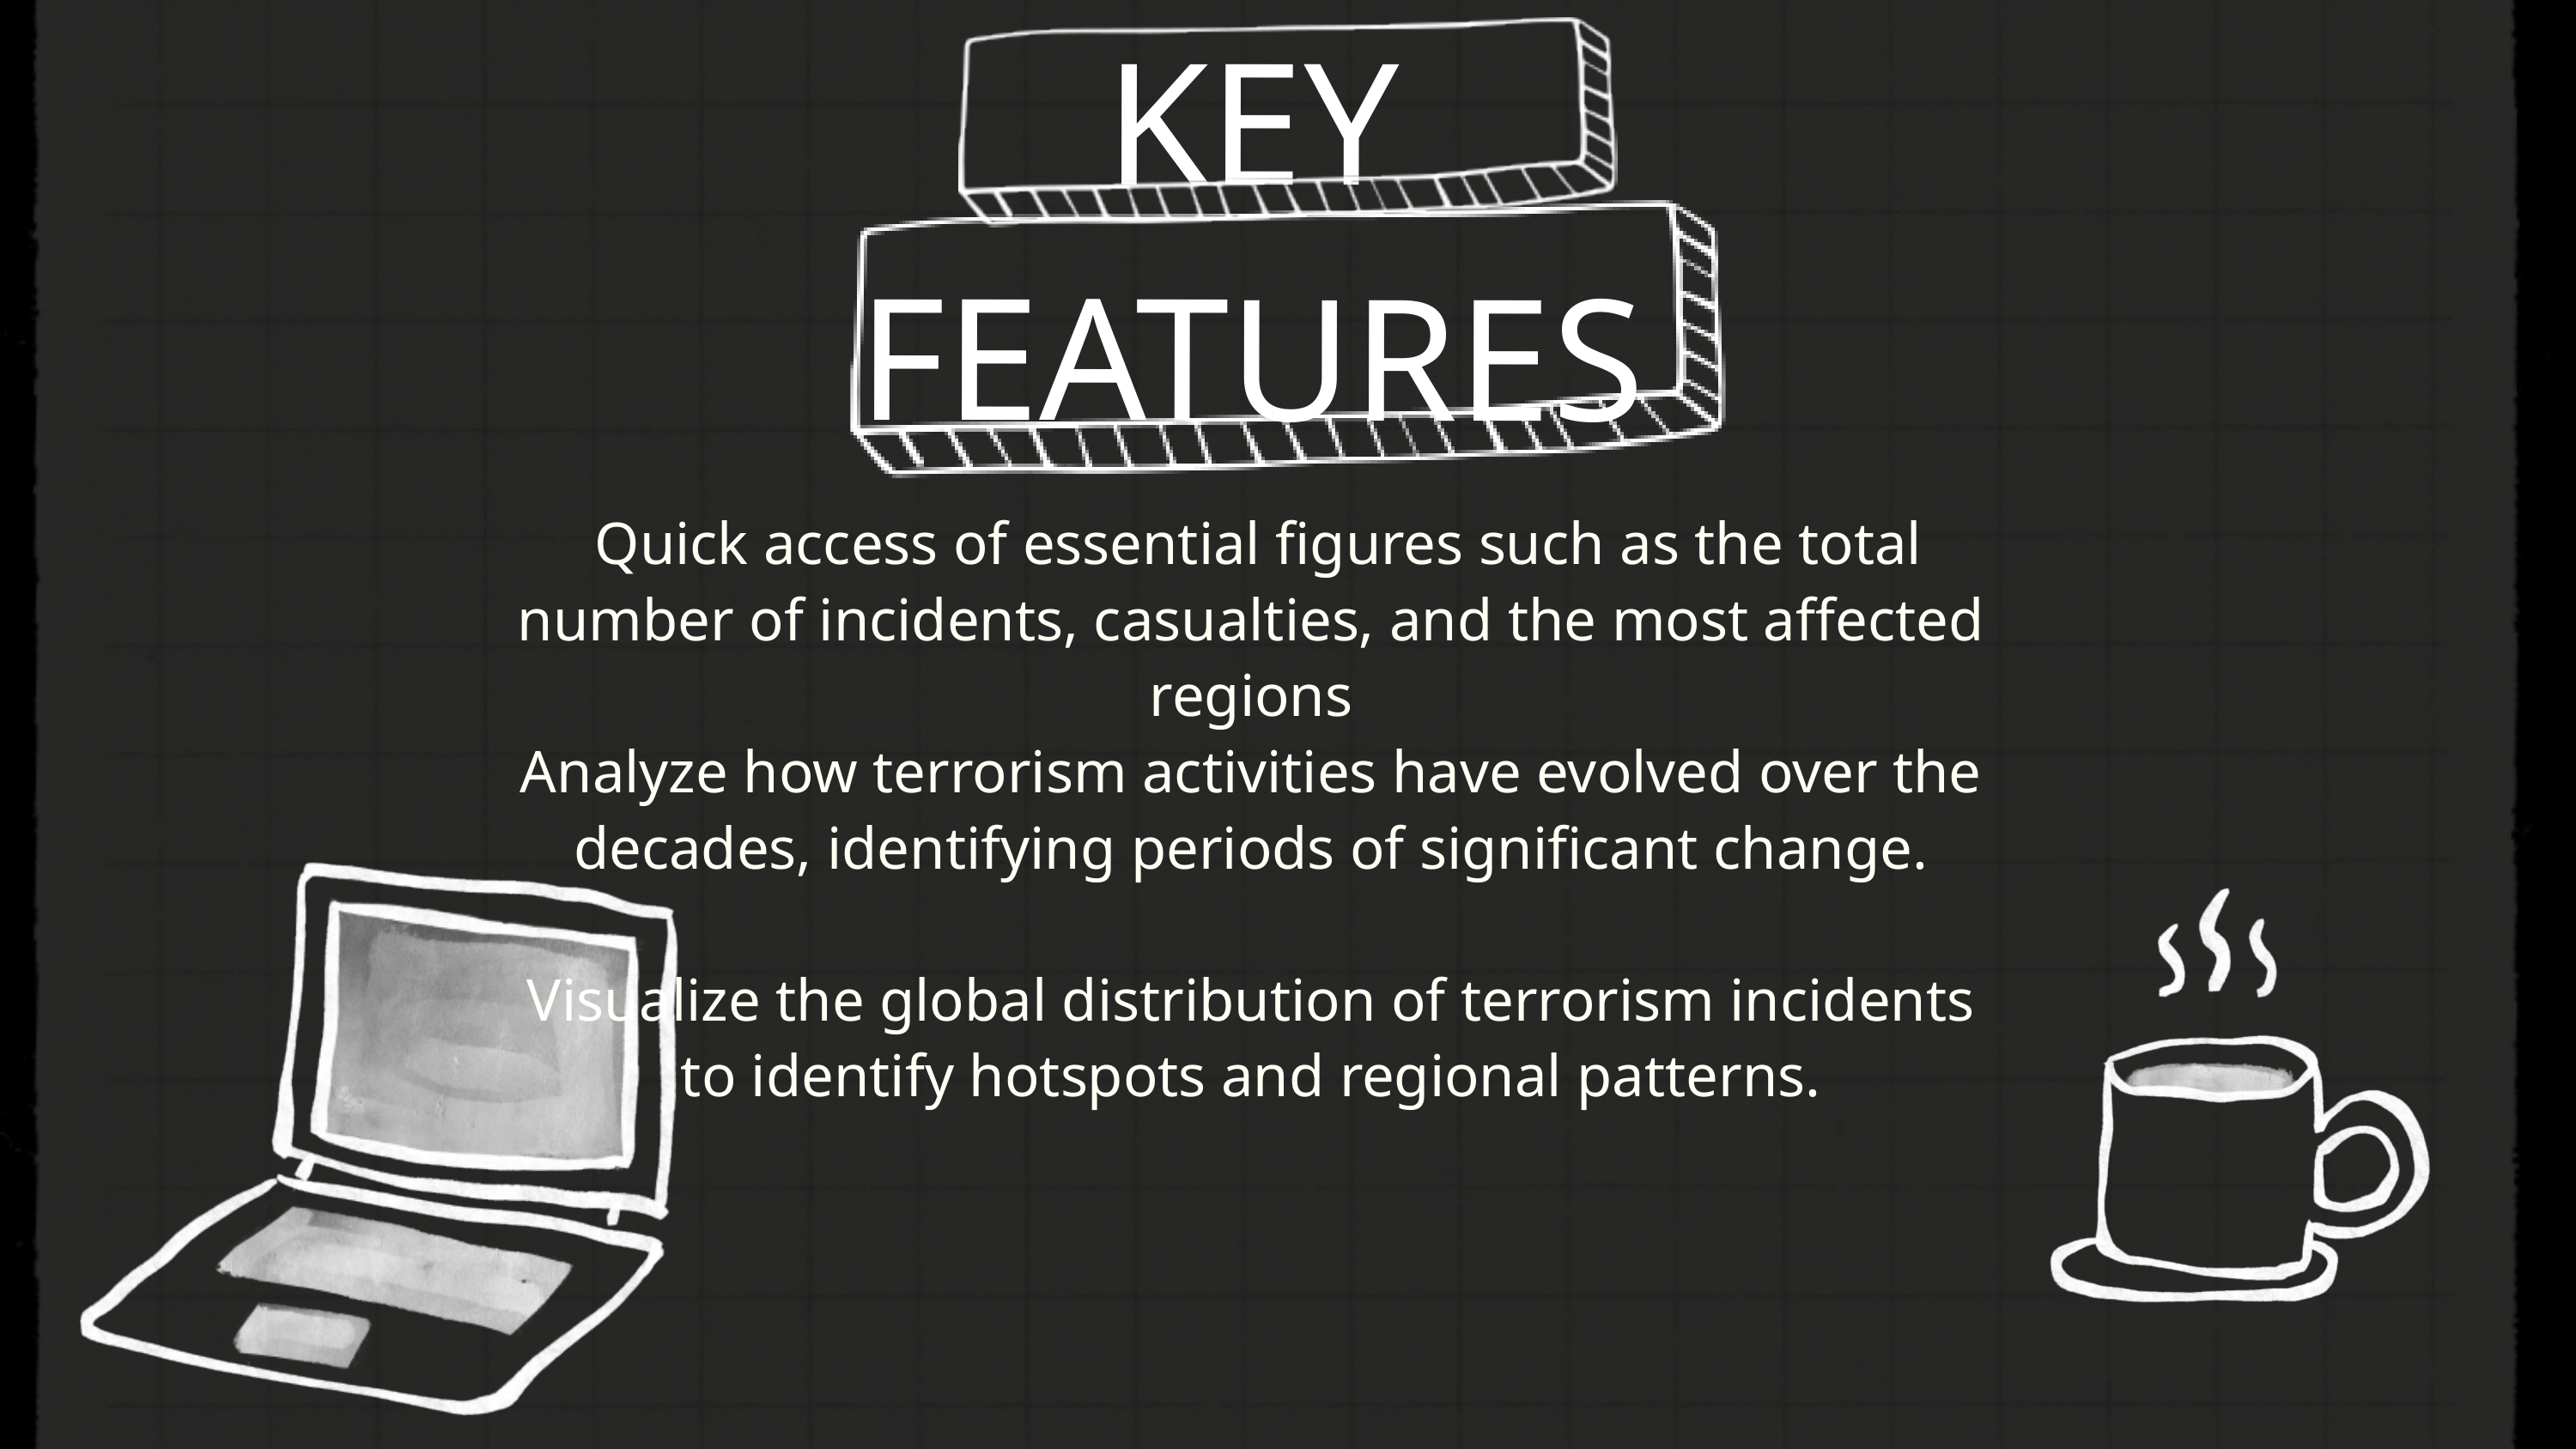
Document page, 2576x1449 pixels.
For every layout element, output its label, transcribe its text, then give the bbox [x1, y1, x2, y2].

text_box Quick access of essential figures such as the total number of incidents, casualties, and the most affected regions Analyze how terrorism activities have evolved over the decades, identifying periods of significant change. Visualize the global distribution of terrorism incidents to identify hotspots and regional patterns. [513, 500, 1990, 1185]
text_box [79, 861, 680, 1417]
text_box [850, 0, 1726, 479]
text_box [2049, 887, 2432, 1304]
text_box [0, 0, 2576, 1449]
